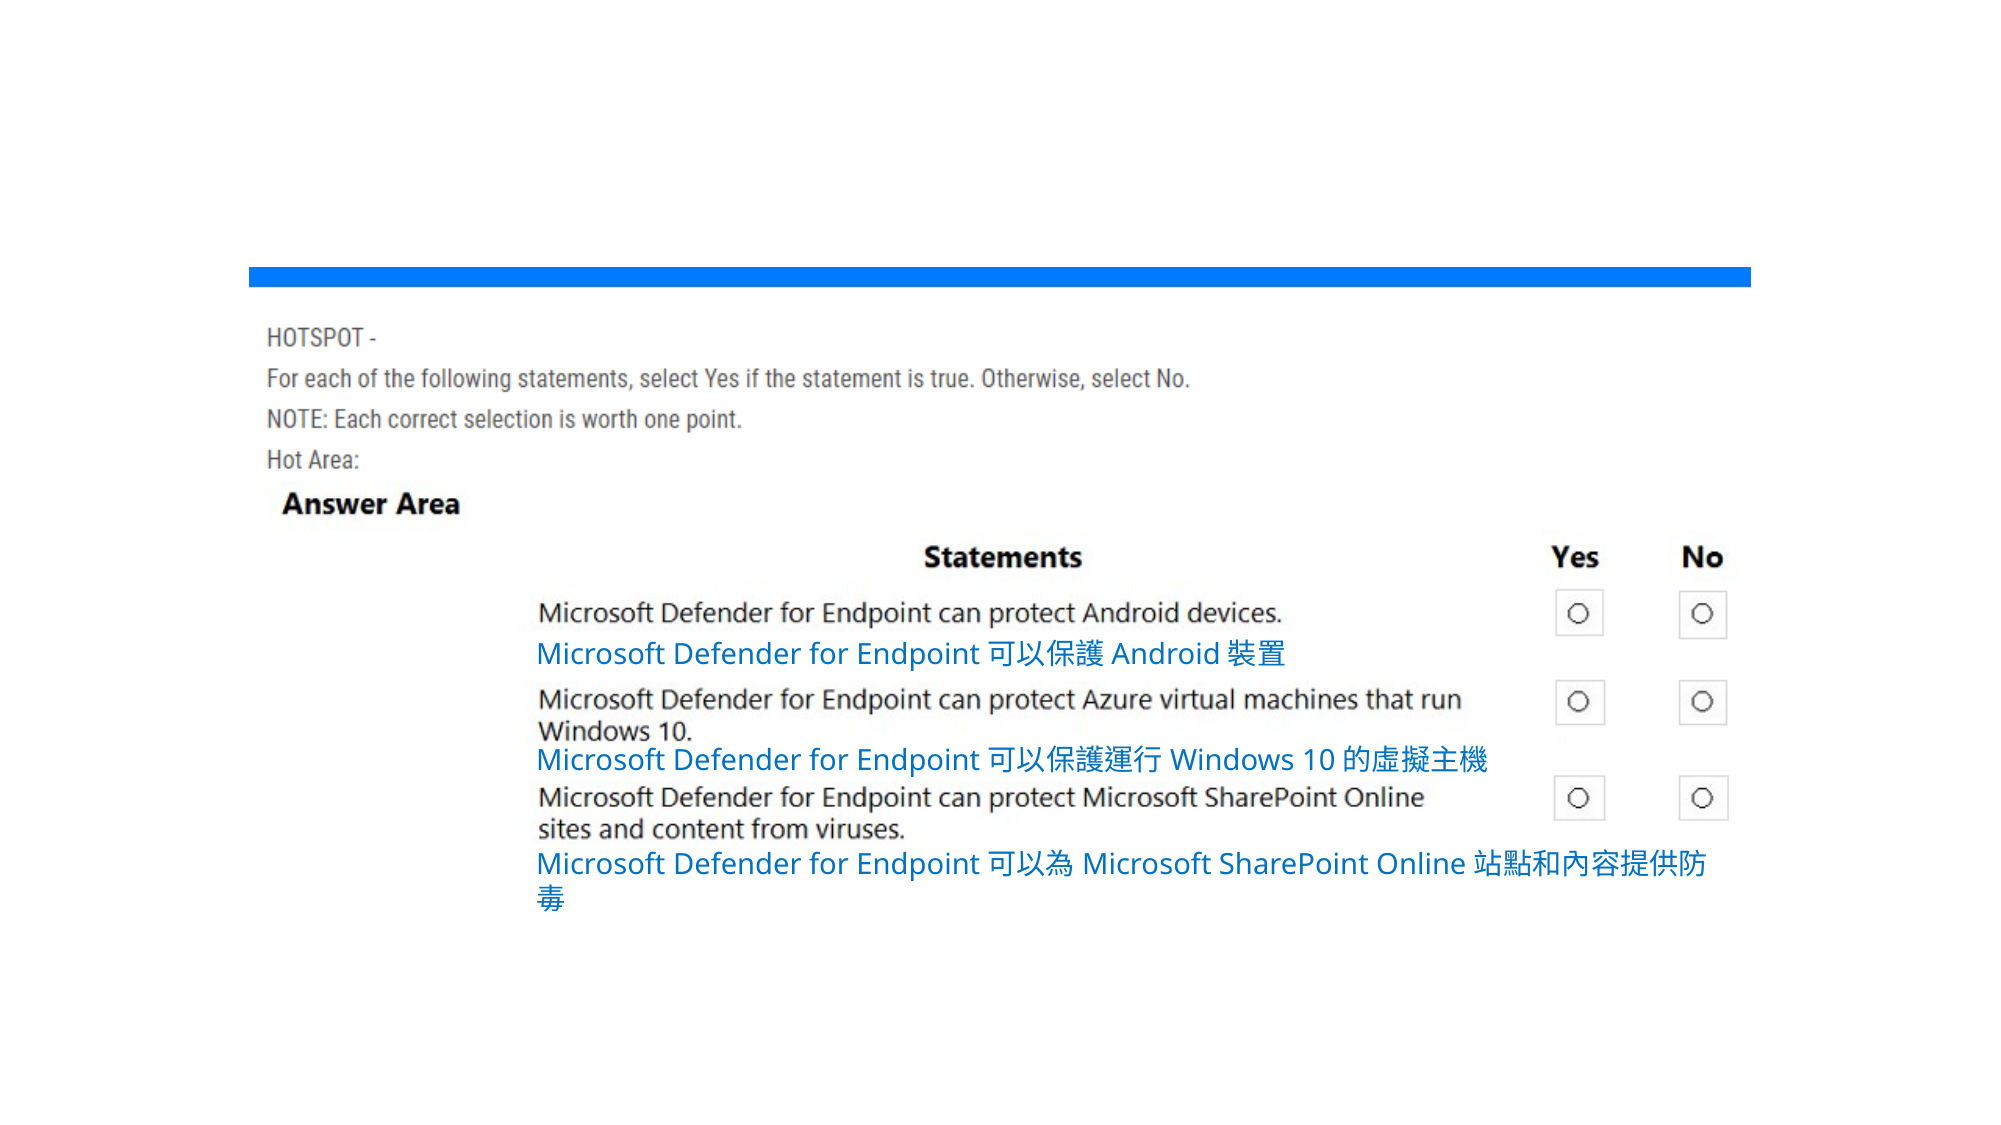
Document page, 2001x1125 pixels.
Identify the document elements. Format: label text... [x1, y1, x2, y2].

text_box Microsoft Defender for Endpoint可以為Microsoft SharePoint Online站點和內容提供防毒 [520, 864, 1751, 923]
picture [248, 267, 1751, 858]
